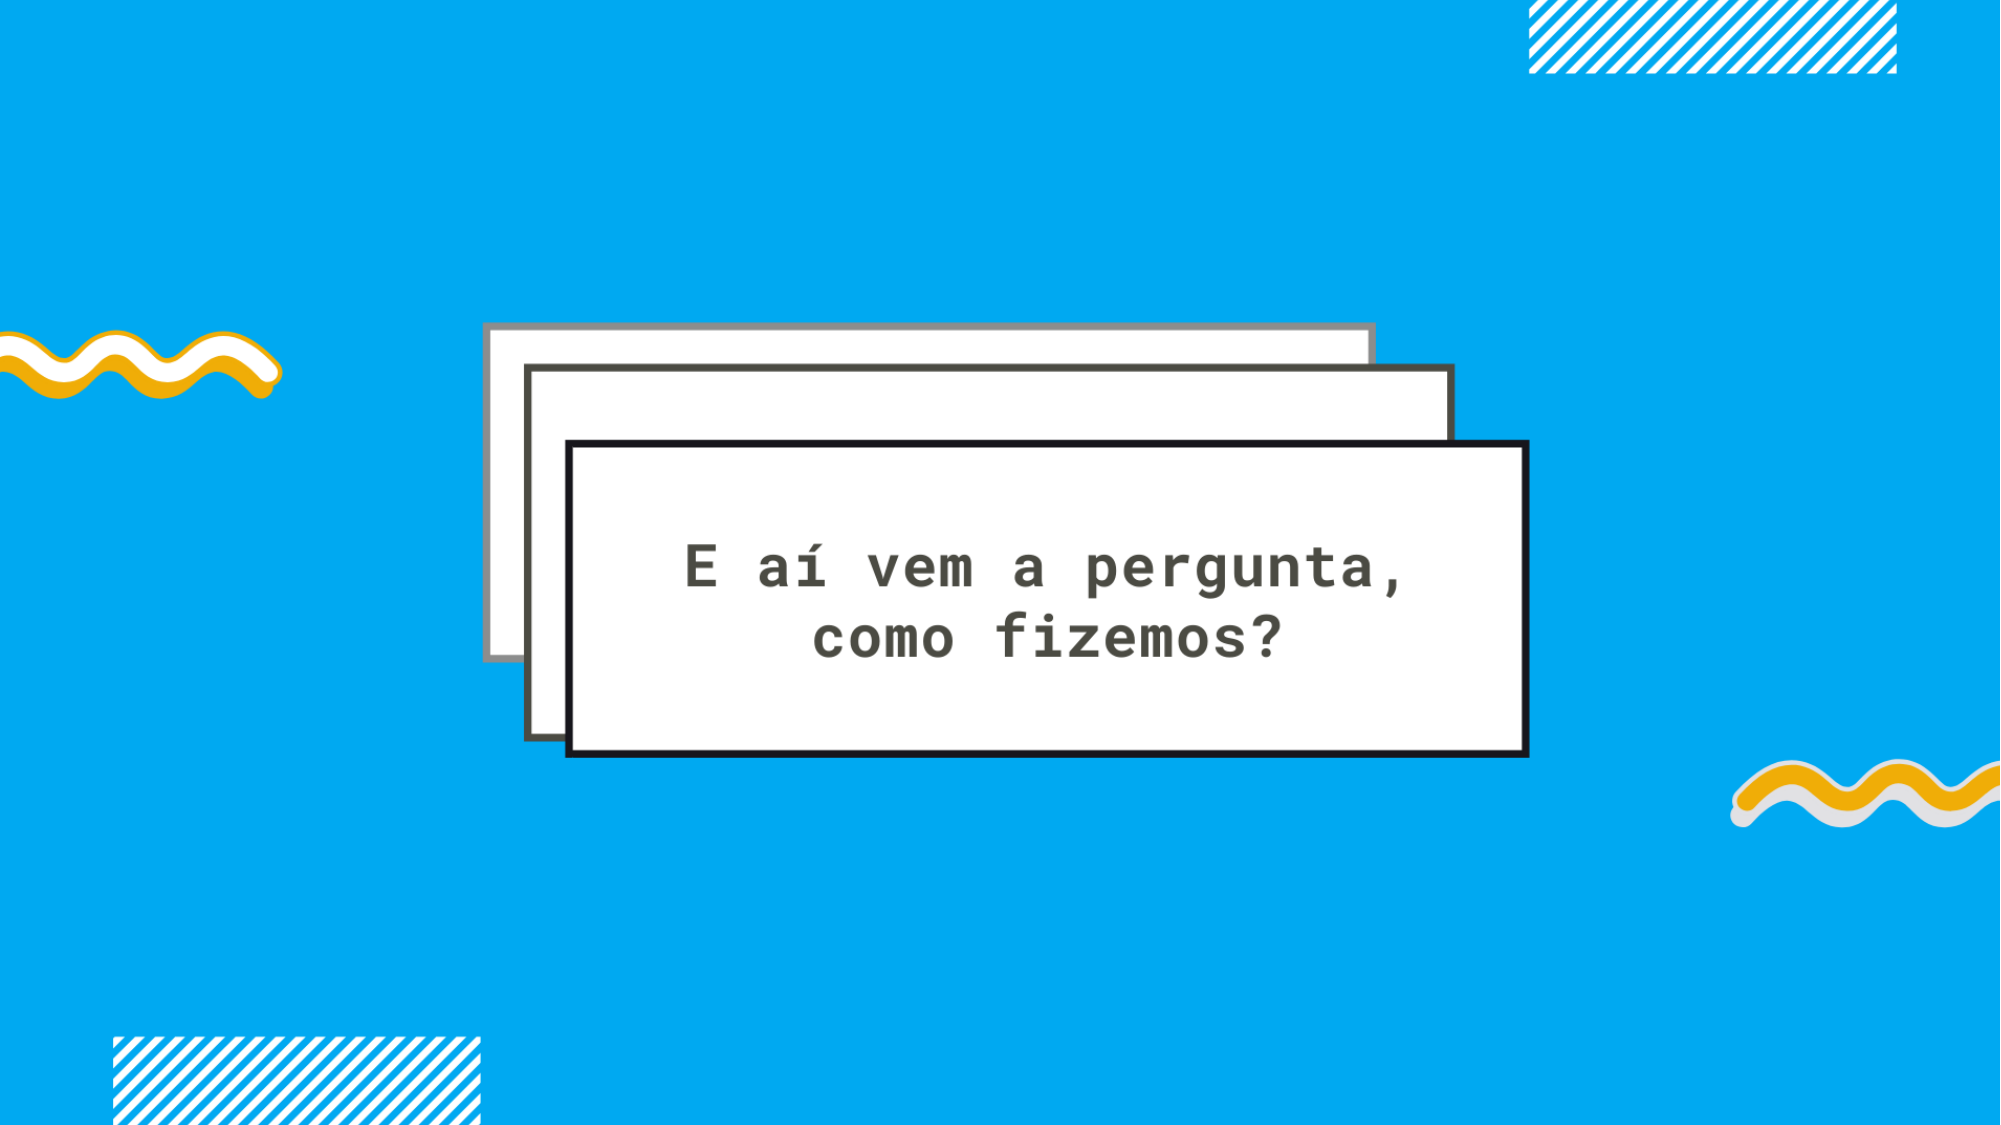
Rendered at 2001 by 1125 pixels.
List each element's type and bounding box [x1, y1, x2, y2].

picture [169, 1037, 264, 1125]
picture [350, 1037, 445, 1125]
picture [1648, 0, 1727, 73]
picture [0, 330, 282, 399]
picture [1529, 0, 1587, 57]
picture [390, 1037, 480, 1125]
picture [114, 1037, 164, 1086]
picture [1547, 0, 1627, 73]
picture [290, 1037, 385, 1125]
picture [1808, 0, 1888, 73]
picture [1869, 45, 1896, 73]
picture [209, 1037, 304, 1125]
picture [1627, 0, 1707, 73]
picture [1889, 65, 1896, 73]
picture [270, 1037, 364, 1125]
picture [1529, 0, 1547, 17]
picture [114, 1037, 204, 1125]
picture [1768, 0, 1848, 73]
picture [1607, 0, 1687, 73]
picture [1828, 5, 1896, 73]
picture [229, 1037, 324, 1125]
picture [1688, 0, 1768, 73]
picture [1567, 0, 1647, 73]
picture [1668, 0, 1747, 73]
picture [114, 1037, 144, 1066]
picture [450, 1095, 480, 1125]
picture [114, 1037, 184, 1107]
picture [1529, 0, 1607, 73]
picture [149, 1037, 244, 1125]
picture [1748, 0, 1828, 73]
picture [1529, 0, 1567, 37]
picture [330, 1037, 425, 1125]
picture [470, 1115, 480, 1125]
picture [370, 1037, 465, 1125]
picture [1708, 0, 1788, 73]
picture [1587, 0, 1667, 73]
picture [1849, 25, 1896, 73]
picture [189, 1037, 284, 1125]
picture [1728, 0, 1808, 73]
picture [310, 1037, 405, 1125]
picture [249, 1037, 344, 1125]
picture [1788, 0, 1868, 73]
picture [114, 1037, 123, 1046]
picture [430, 1075, 480, 1125]
picture [129, 1037, 224, 1125]
picture [1731, 759, 2000, 827]
picture [410, 1055, 480, 1125]
picture [483, 323, 1528, 757]
